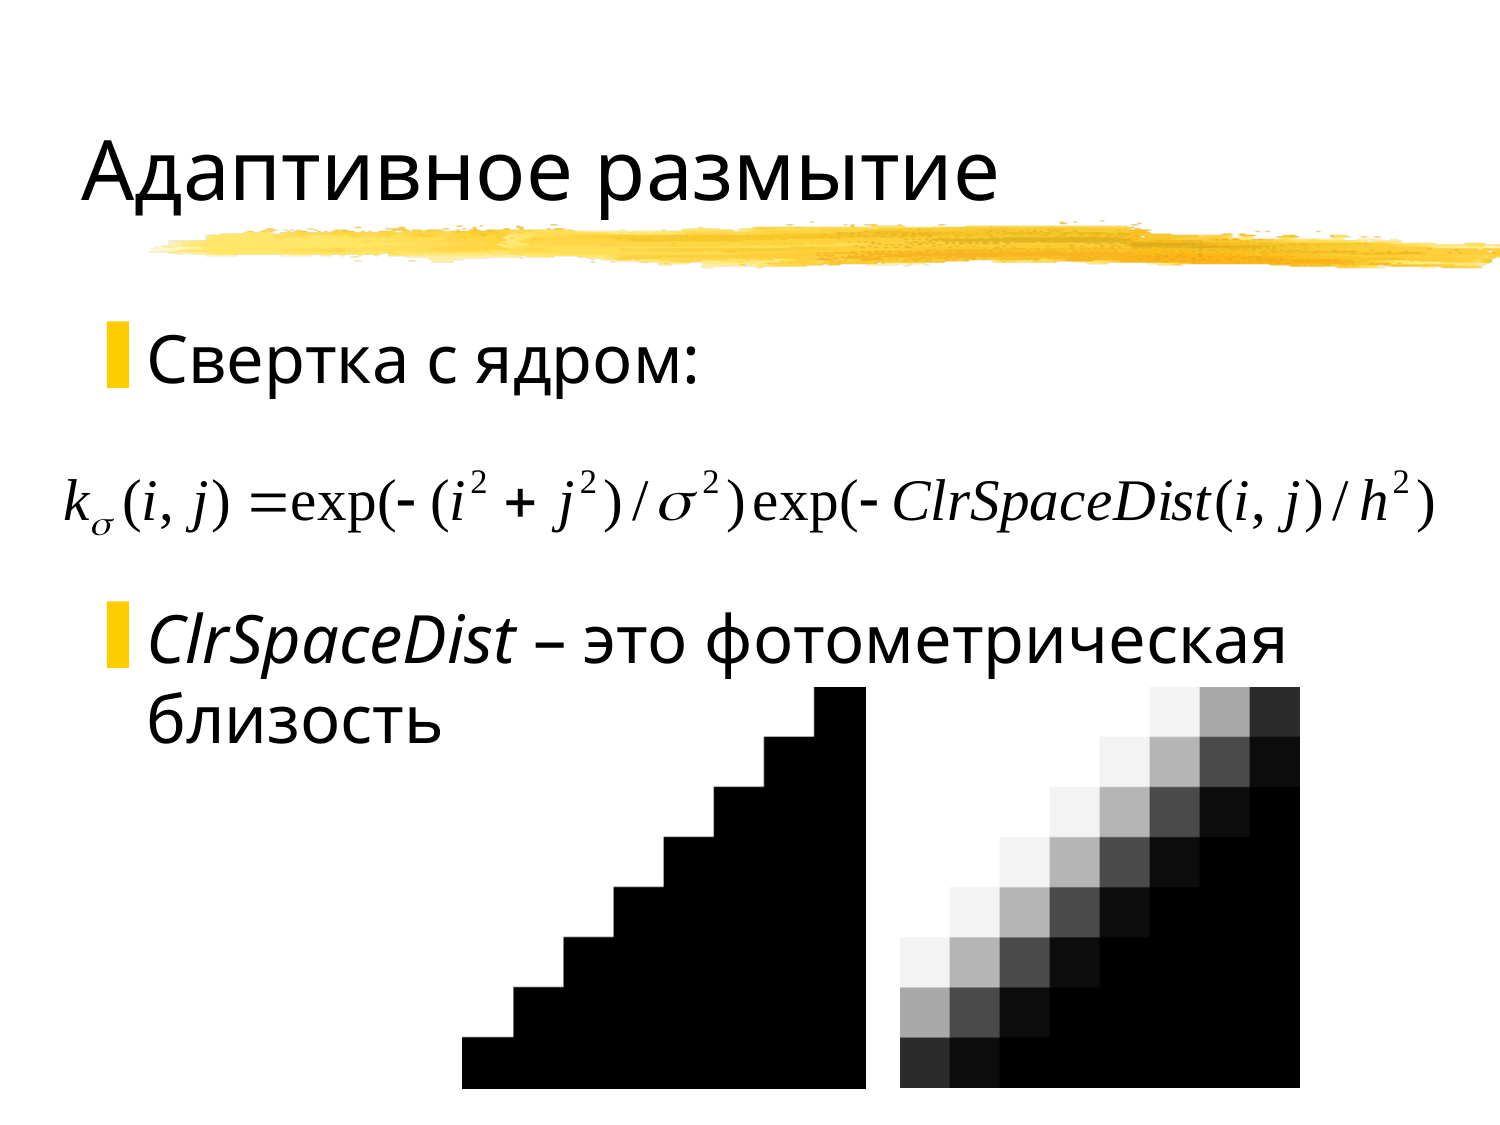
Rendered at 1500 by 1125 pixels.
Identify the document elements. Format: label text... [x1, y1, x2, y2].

picture [462, 687, 866, 1090]
list Свертка с ядром: ClrSpaceDist – это фотометрическая близость [74, 309, 1417, 454]
title Адаптивное размытие [66, 37, 1342, 226]
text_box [54, 456, 1446, 551]
picture [150, 215, 1500, 279]
picture [899, 687, 1301, 1088]
